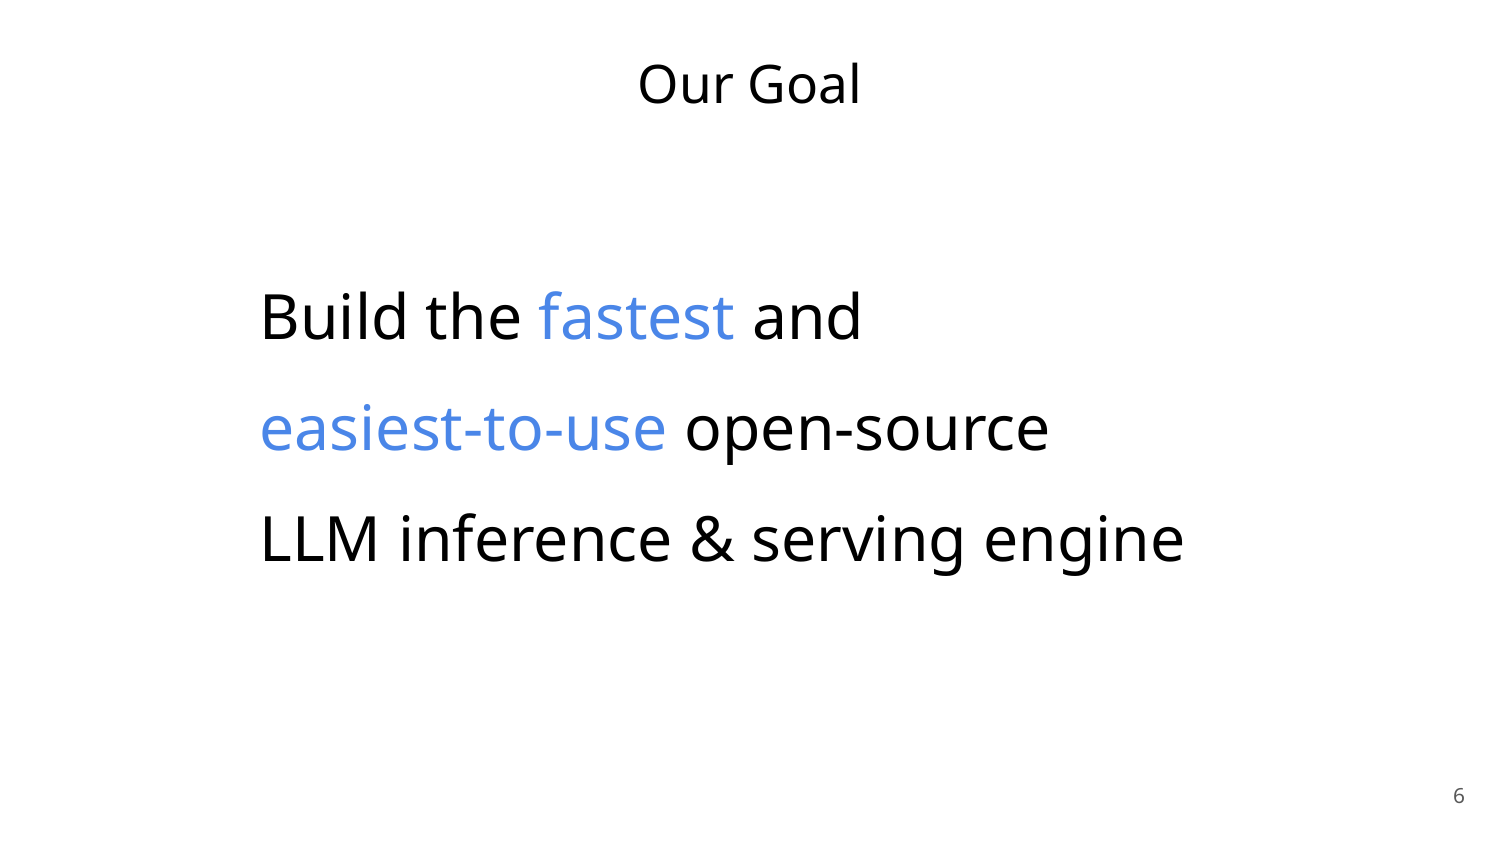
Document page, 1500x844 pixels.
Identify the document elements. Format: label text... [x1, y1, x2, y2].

list Build the fastest and easiest-to-use open-source LLM inference & serving engine [244, 154, 1256, 686]
title Our Goal [51, 35, 1449, 130]
slide_number ‹#› [1389, 764, 1480, 830]
